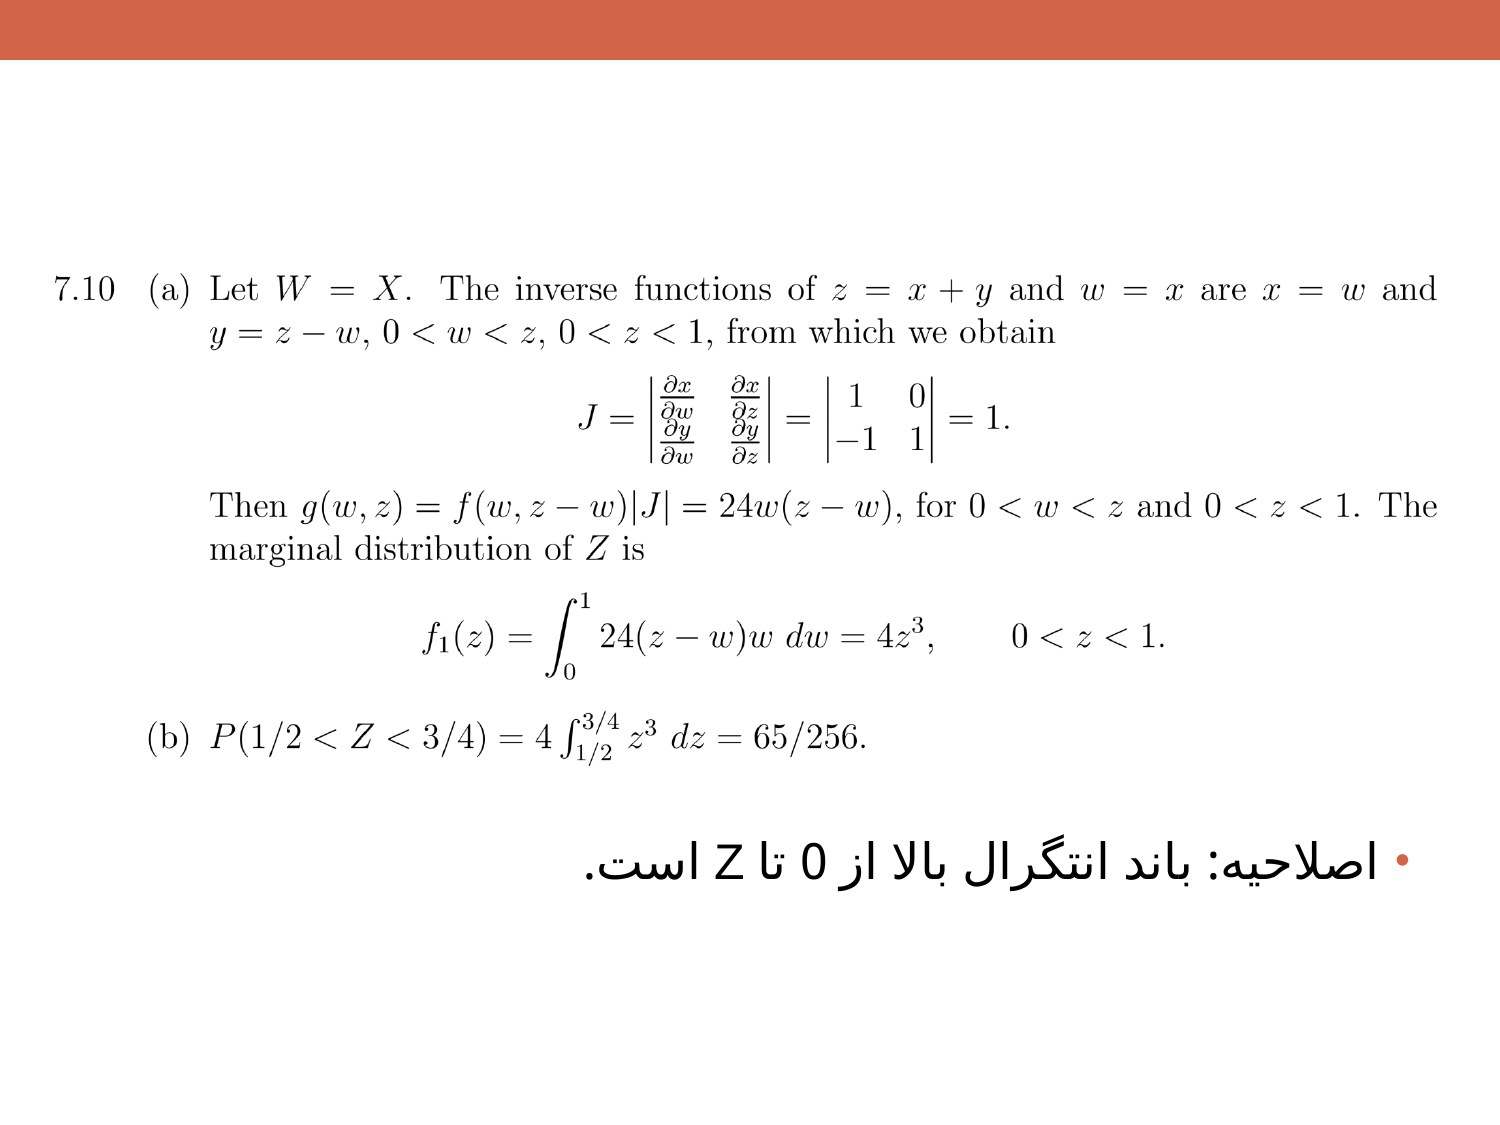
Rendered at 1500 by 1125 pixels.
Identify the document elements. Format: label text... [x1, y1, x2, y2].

picture [49, 254, 1466, 768]
list اصلاحیه: باند انتگرال بالا از 0 تا Z است. [75, 775, 1425, 1063]
